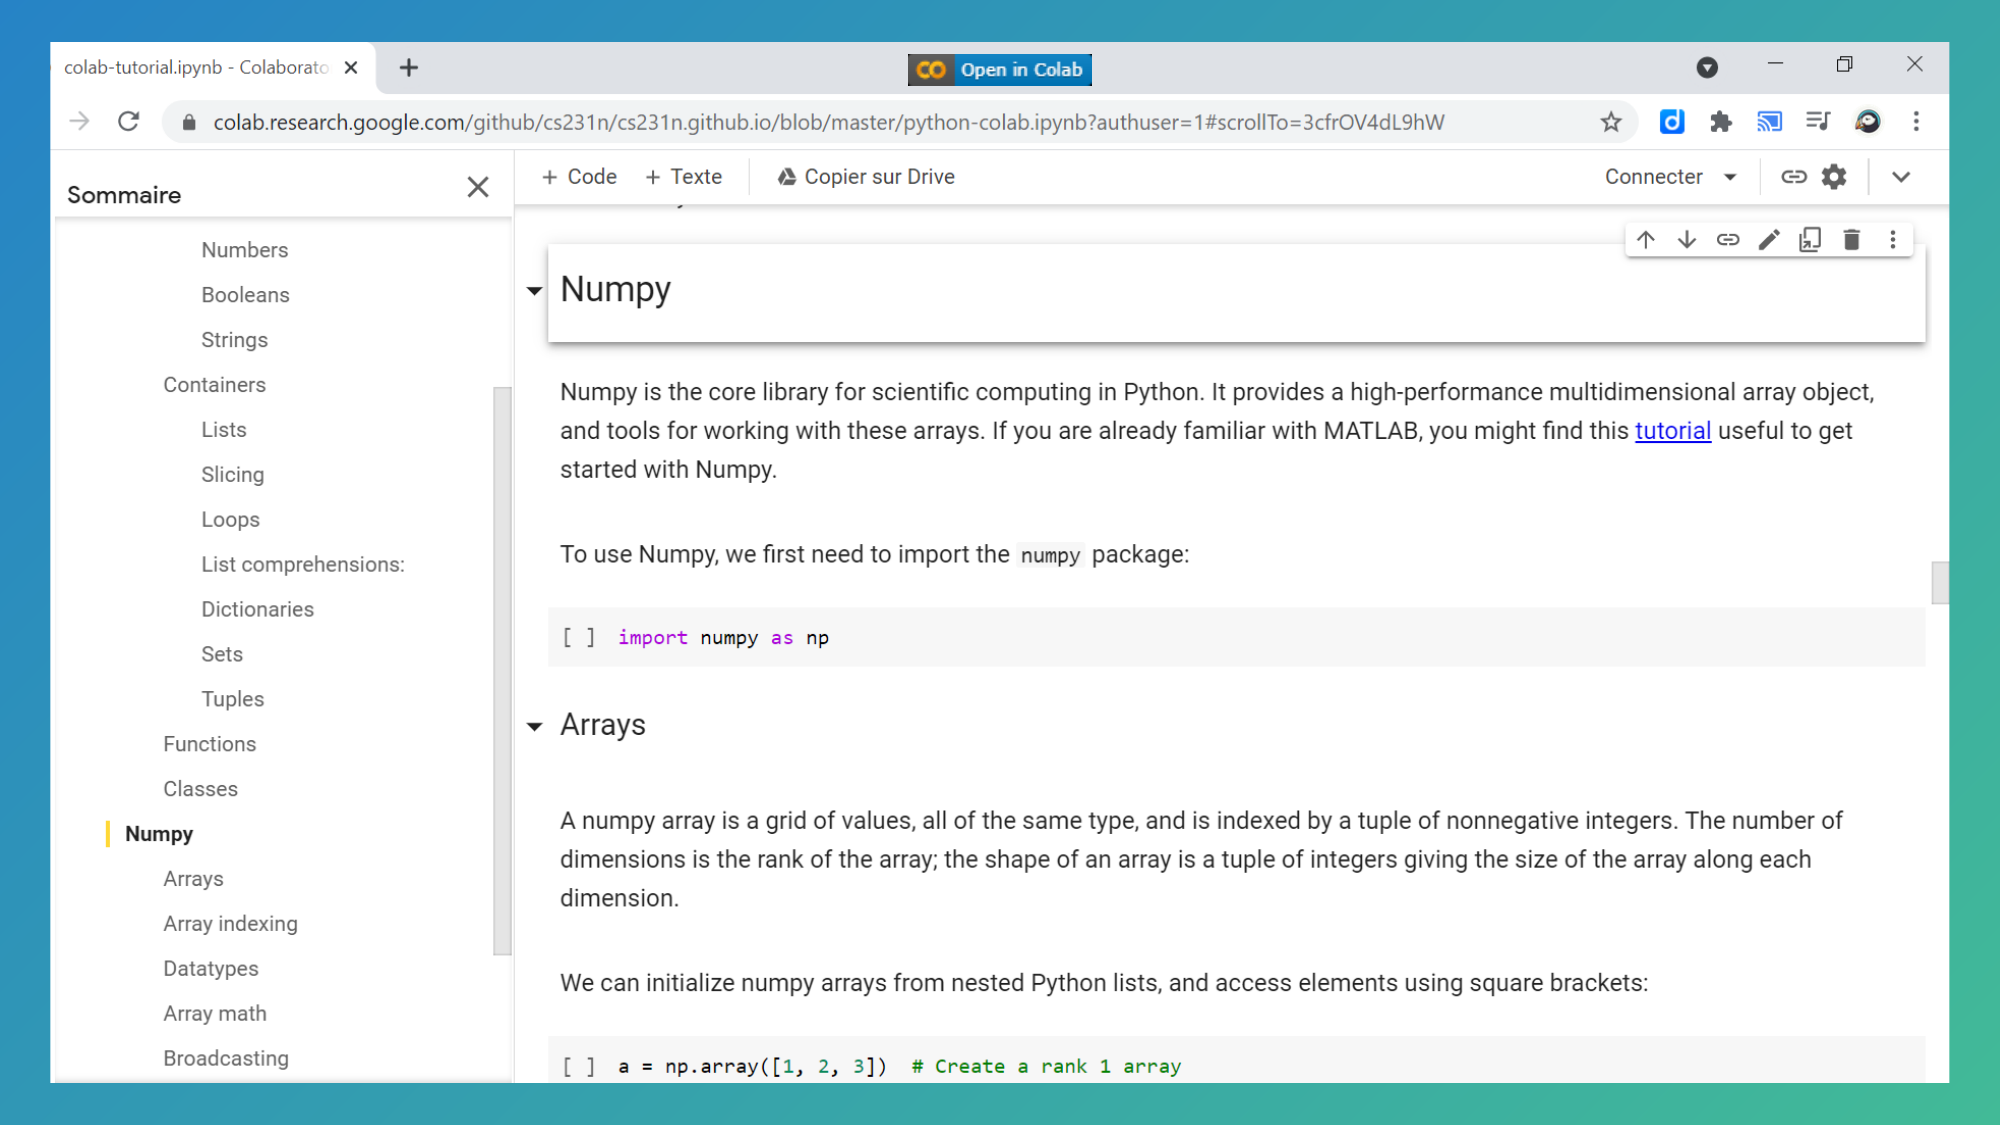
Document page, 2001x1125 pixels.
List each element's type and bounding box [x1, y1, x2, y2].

picture [908, 54, 1092, 86]
text_box [0, 0, 2000, 1125]
list [50, 42, 1950, 1083]
